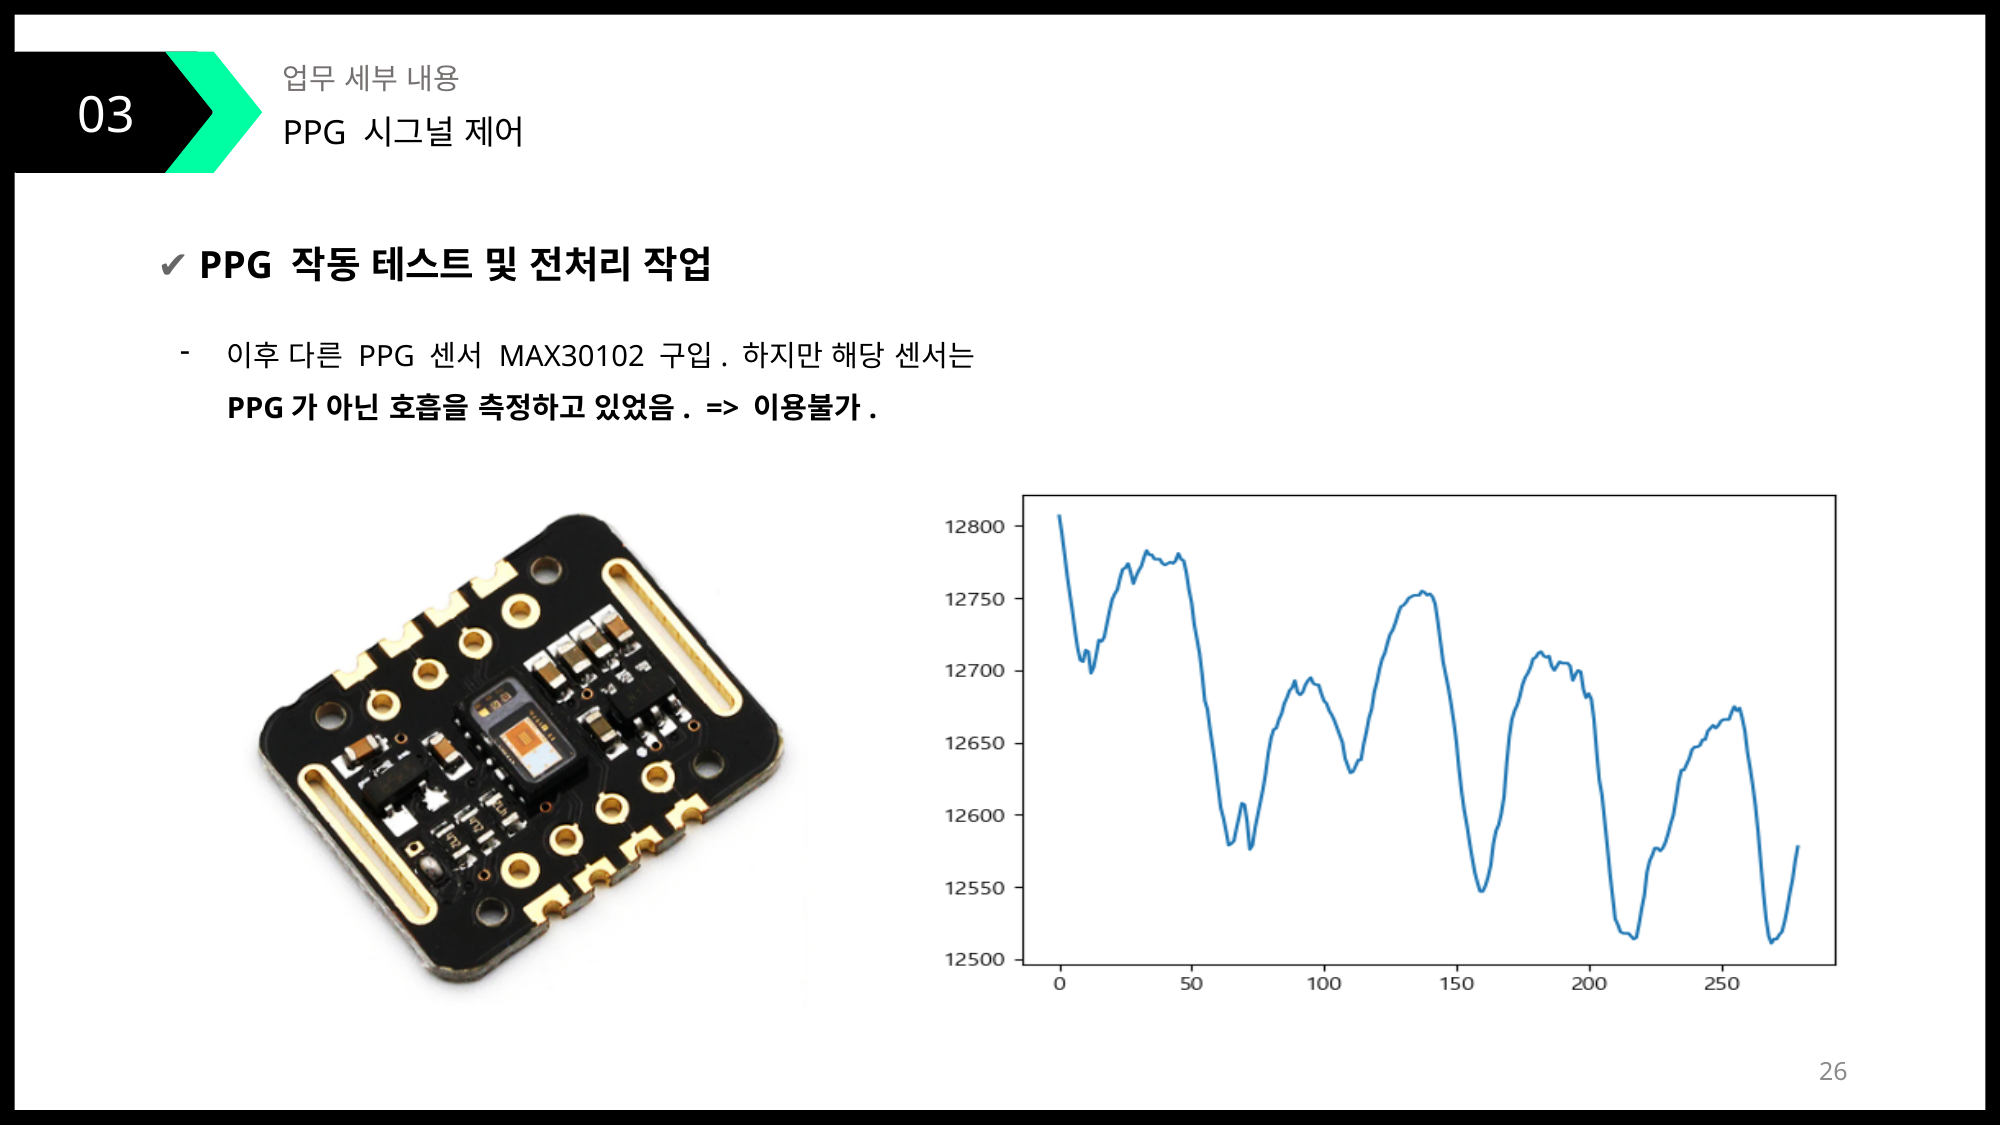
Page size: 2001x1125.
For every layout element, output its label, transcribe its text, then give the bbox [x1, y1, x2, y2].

picture [926, 481, 1863, 1004]
text_box 03 [0, 50, 211, 174]
text_box [0, 0, 2000, 1125]
picture [212, 472, 817, 1026]
text_box 이후 다른 PPG 센서 MAX30102 구입. 하지만 해당 센서는 PPG가 아닌 호흡을 측정하고 있었음. => 이용불가. [165, 312, 1062, 433]
text_box [162, 50, 264, 174]
slide_number 26 [1412, 1042, 1863, 1103]
text_box 업무 세부 내용 [267, 53, 500, 103]
text_box PPG 시그널 제어 [267, 103, 778, 159]
text_box ✔ PPG 작동 테스트 및 전처리 작업 [142, 233, 729, 294]
